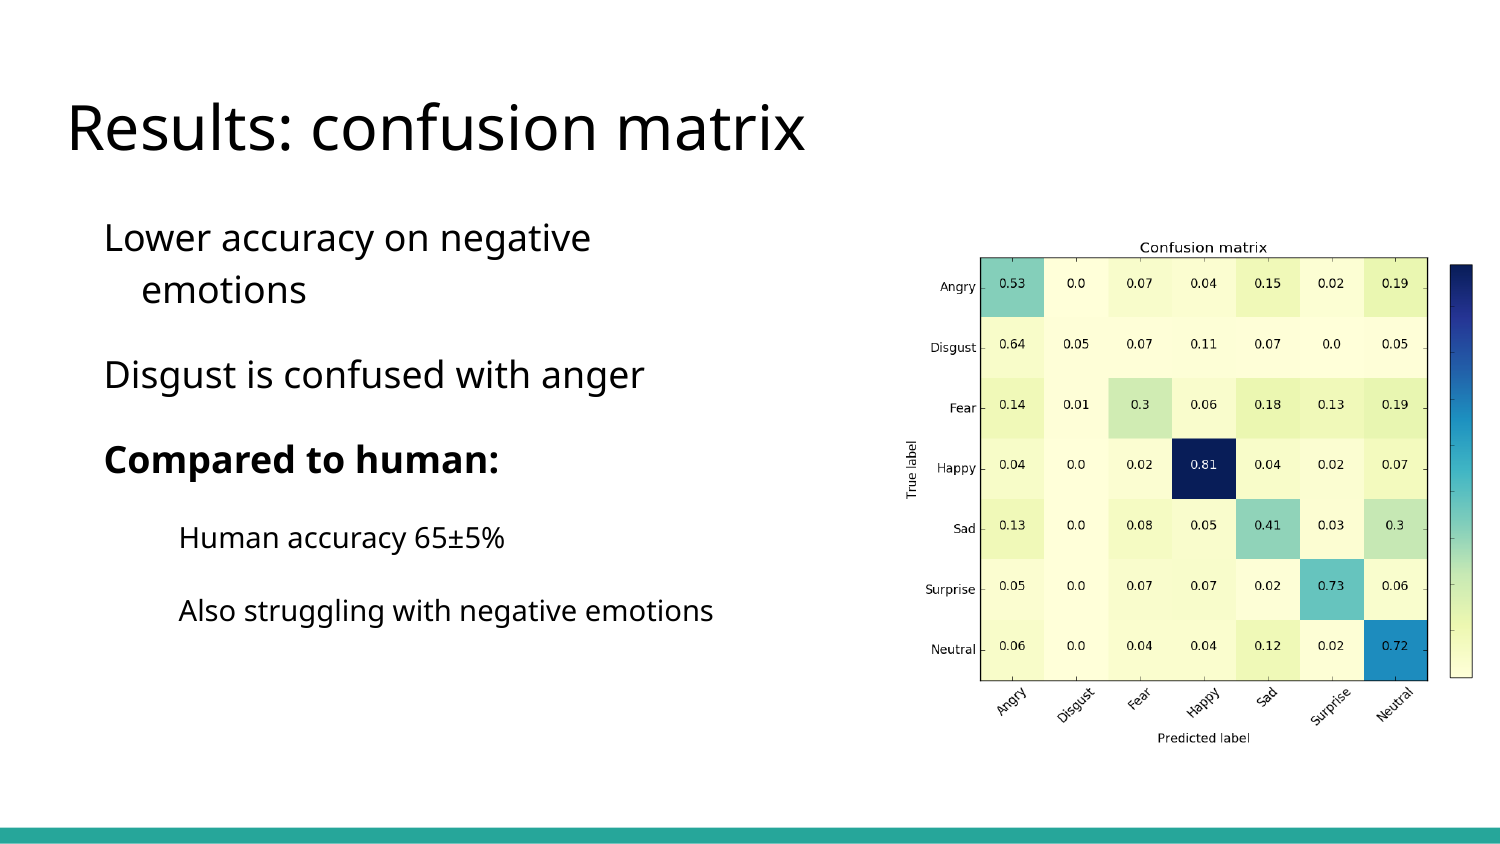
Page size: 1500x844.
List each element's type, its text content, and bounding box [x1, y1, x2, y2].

picture [1448, 260, 1475, 684]
title Results: confusion matrix [51, 72, 1449, 174]
picture [892, 238, 1438, 750]
list Lower accuracy on negative emotions Disgust is confused with anger Compared to human: Human accuracy 65±5% Also struggling with negative emotions [51, 192, 749, 750]
